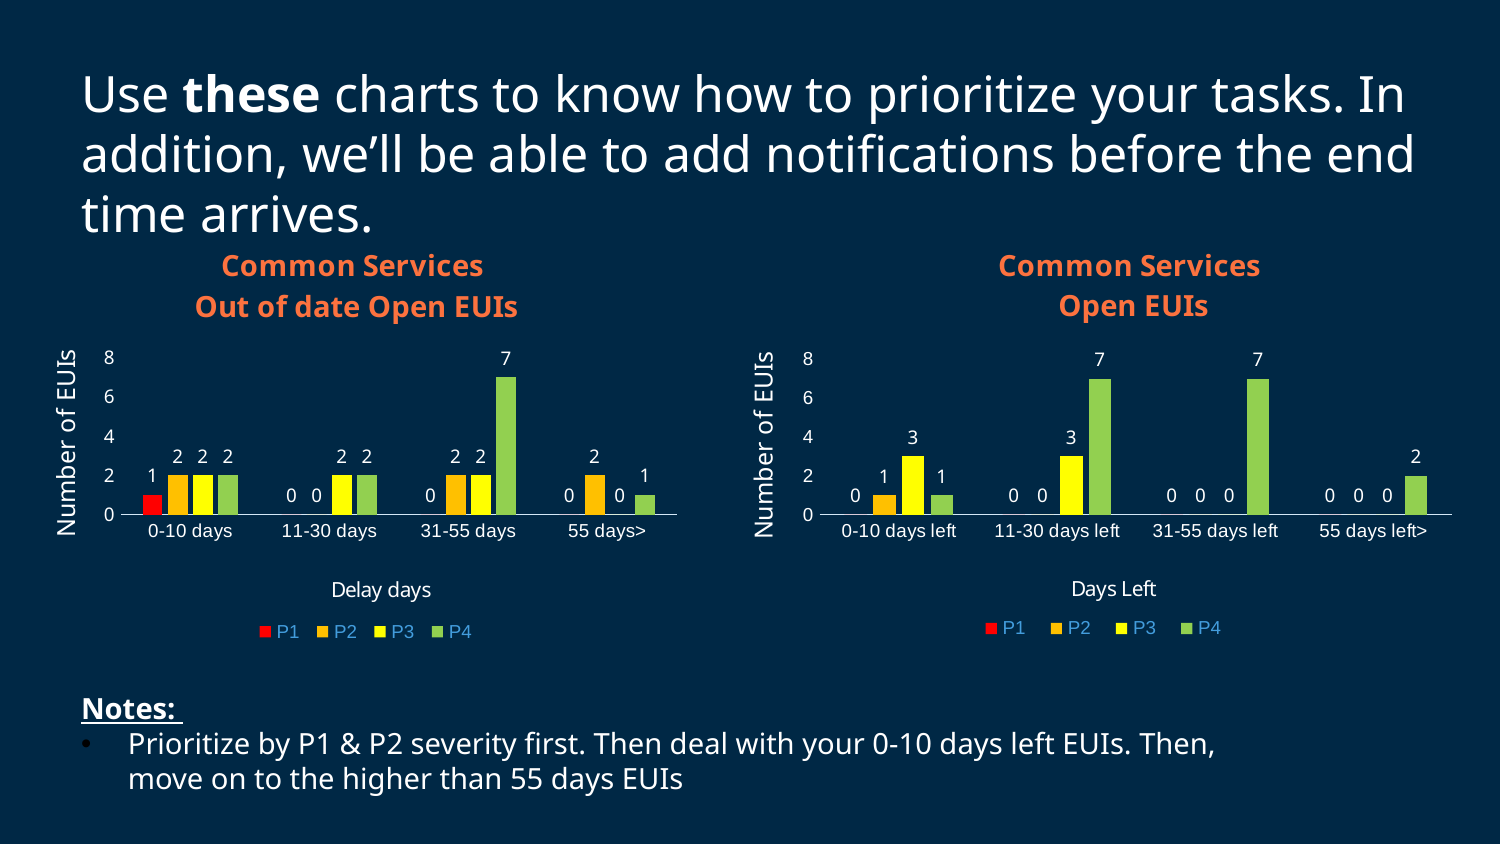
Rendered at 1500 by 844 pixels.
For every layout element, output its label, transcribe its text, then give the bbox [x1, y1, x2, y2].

text_box Use these charts to know how to prioritize your tasks. In addition, we’ll be able to add notifications before the end time arrives. [66, 55, 1468, 251]
text_box Notes: Prioritize by P1 & P2 severity first. Then deal with your 0-10 days left EUIs. Then, move on to the higher than 55 days EUIs [66, 683, 1299, 803]
chart [14, 219, 691, 662]
chart [711, 223, 1468, 662]
